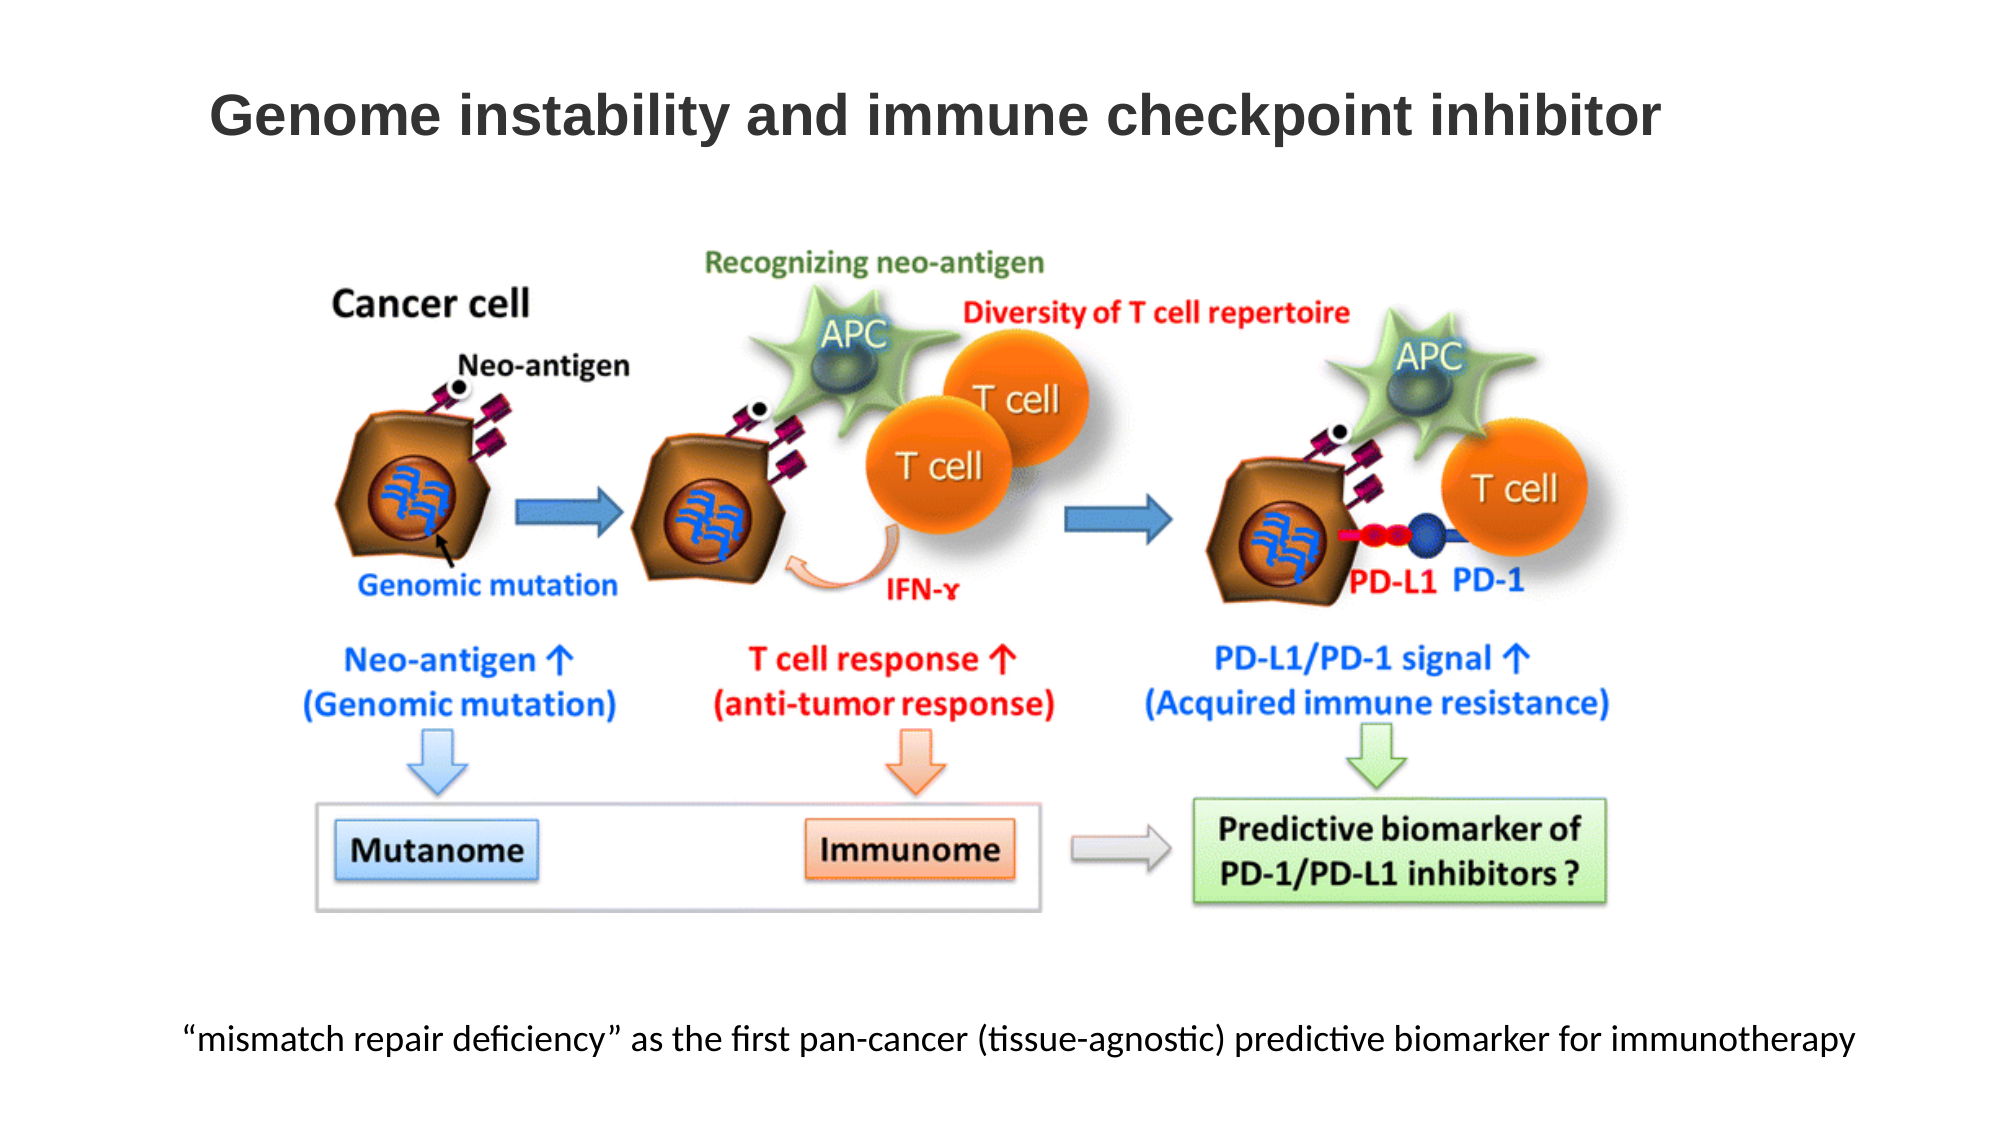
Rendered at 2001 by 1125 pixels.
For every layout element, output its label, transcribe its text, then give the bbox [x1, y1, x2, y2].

text_box Genome instability and immune checkpoint inhibitor [194, 70, 1853, 155]
picture [302, 249, 1629, 913]
text_box “mismatch repair deficiency” as the first pan-cancer (tissue-agnostic) predictive biomarker for immunotherapy [166, 1006, 1881, 1067]
